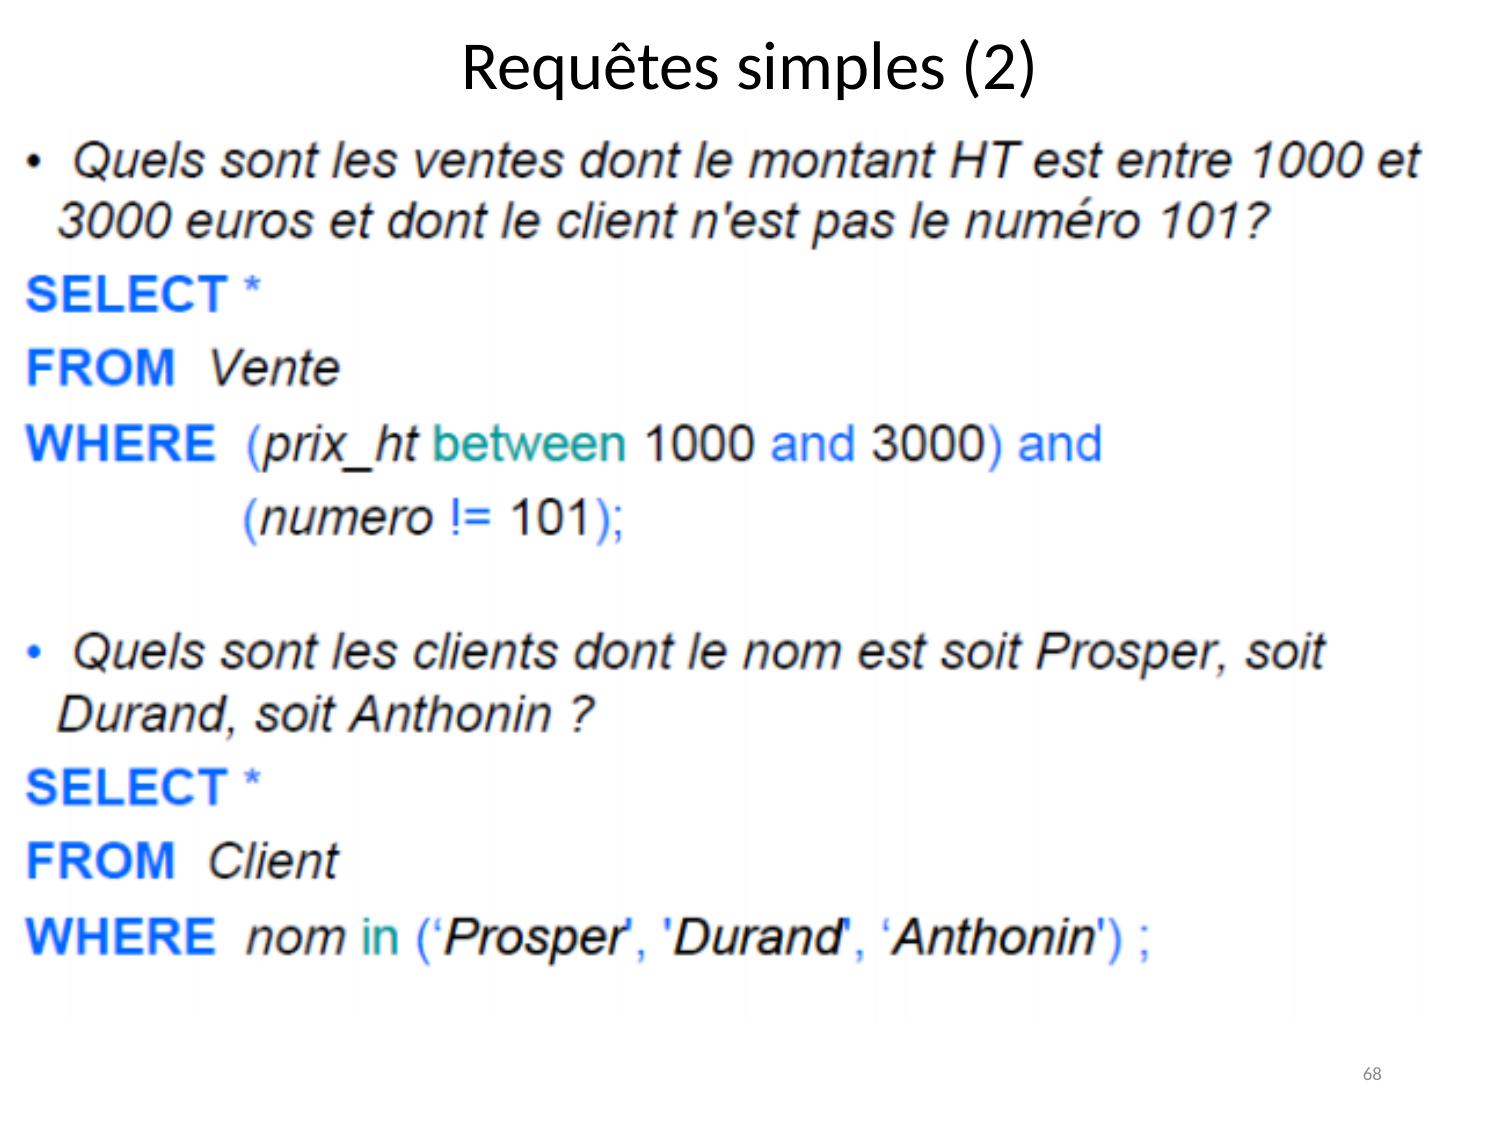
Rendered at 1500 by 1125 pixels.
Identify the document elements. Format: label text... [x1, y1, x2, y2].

text_box 68 [1059, 1042, 1397, 1103]
title Requêtes simples (2) [103, 10, 1397, 124]
picture [3, 124, 1498, 1023]
